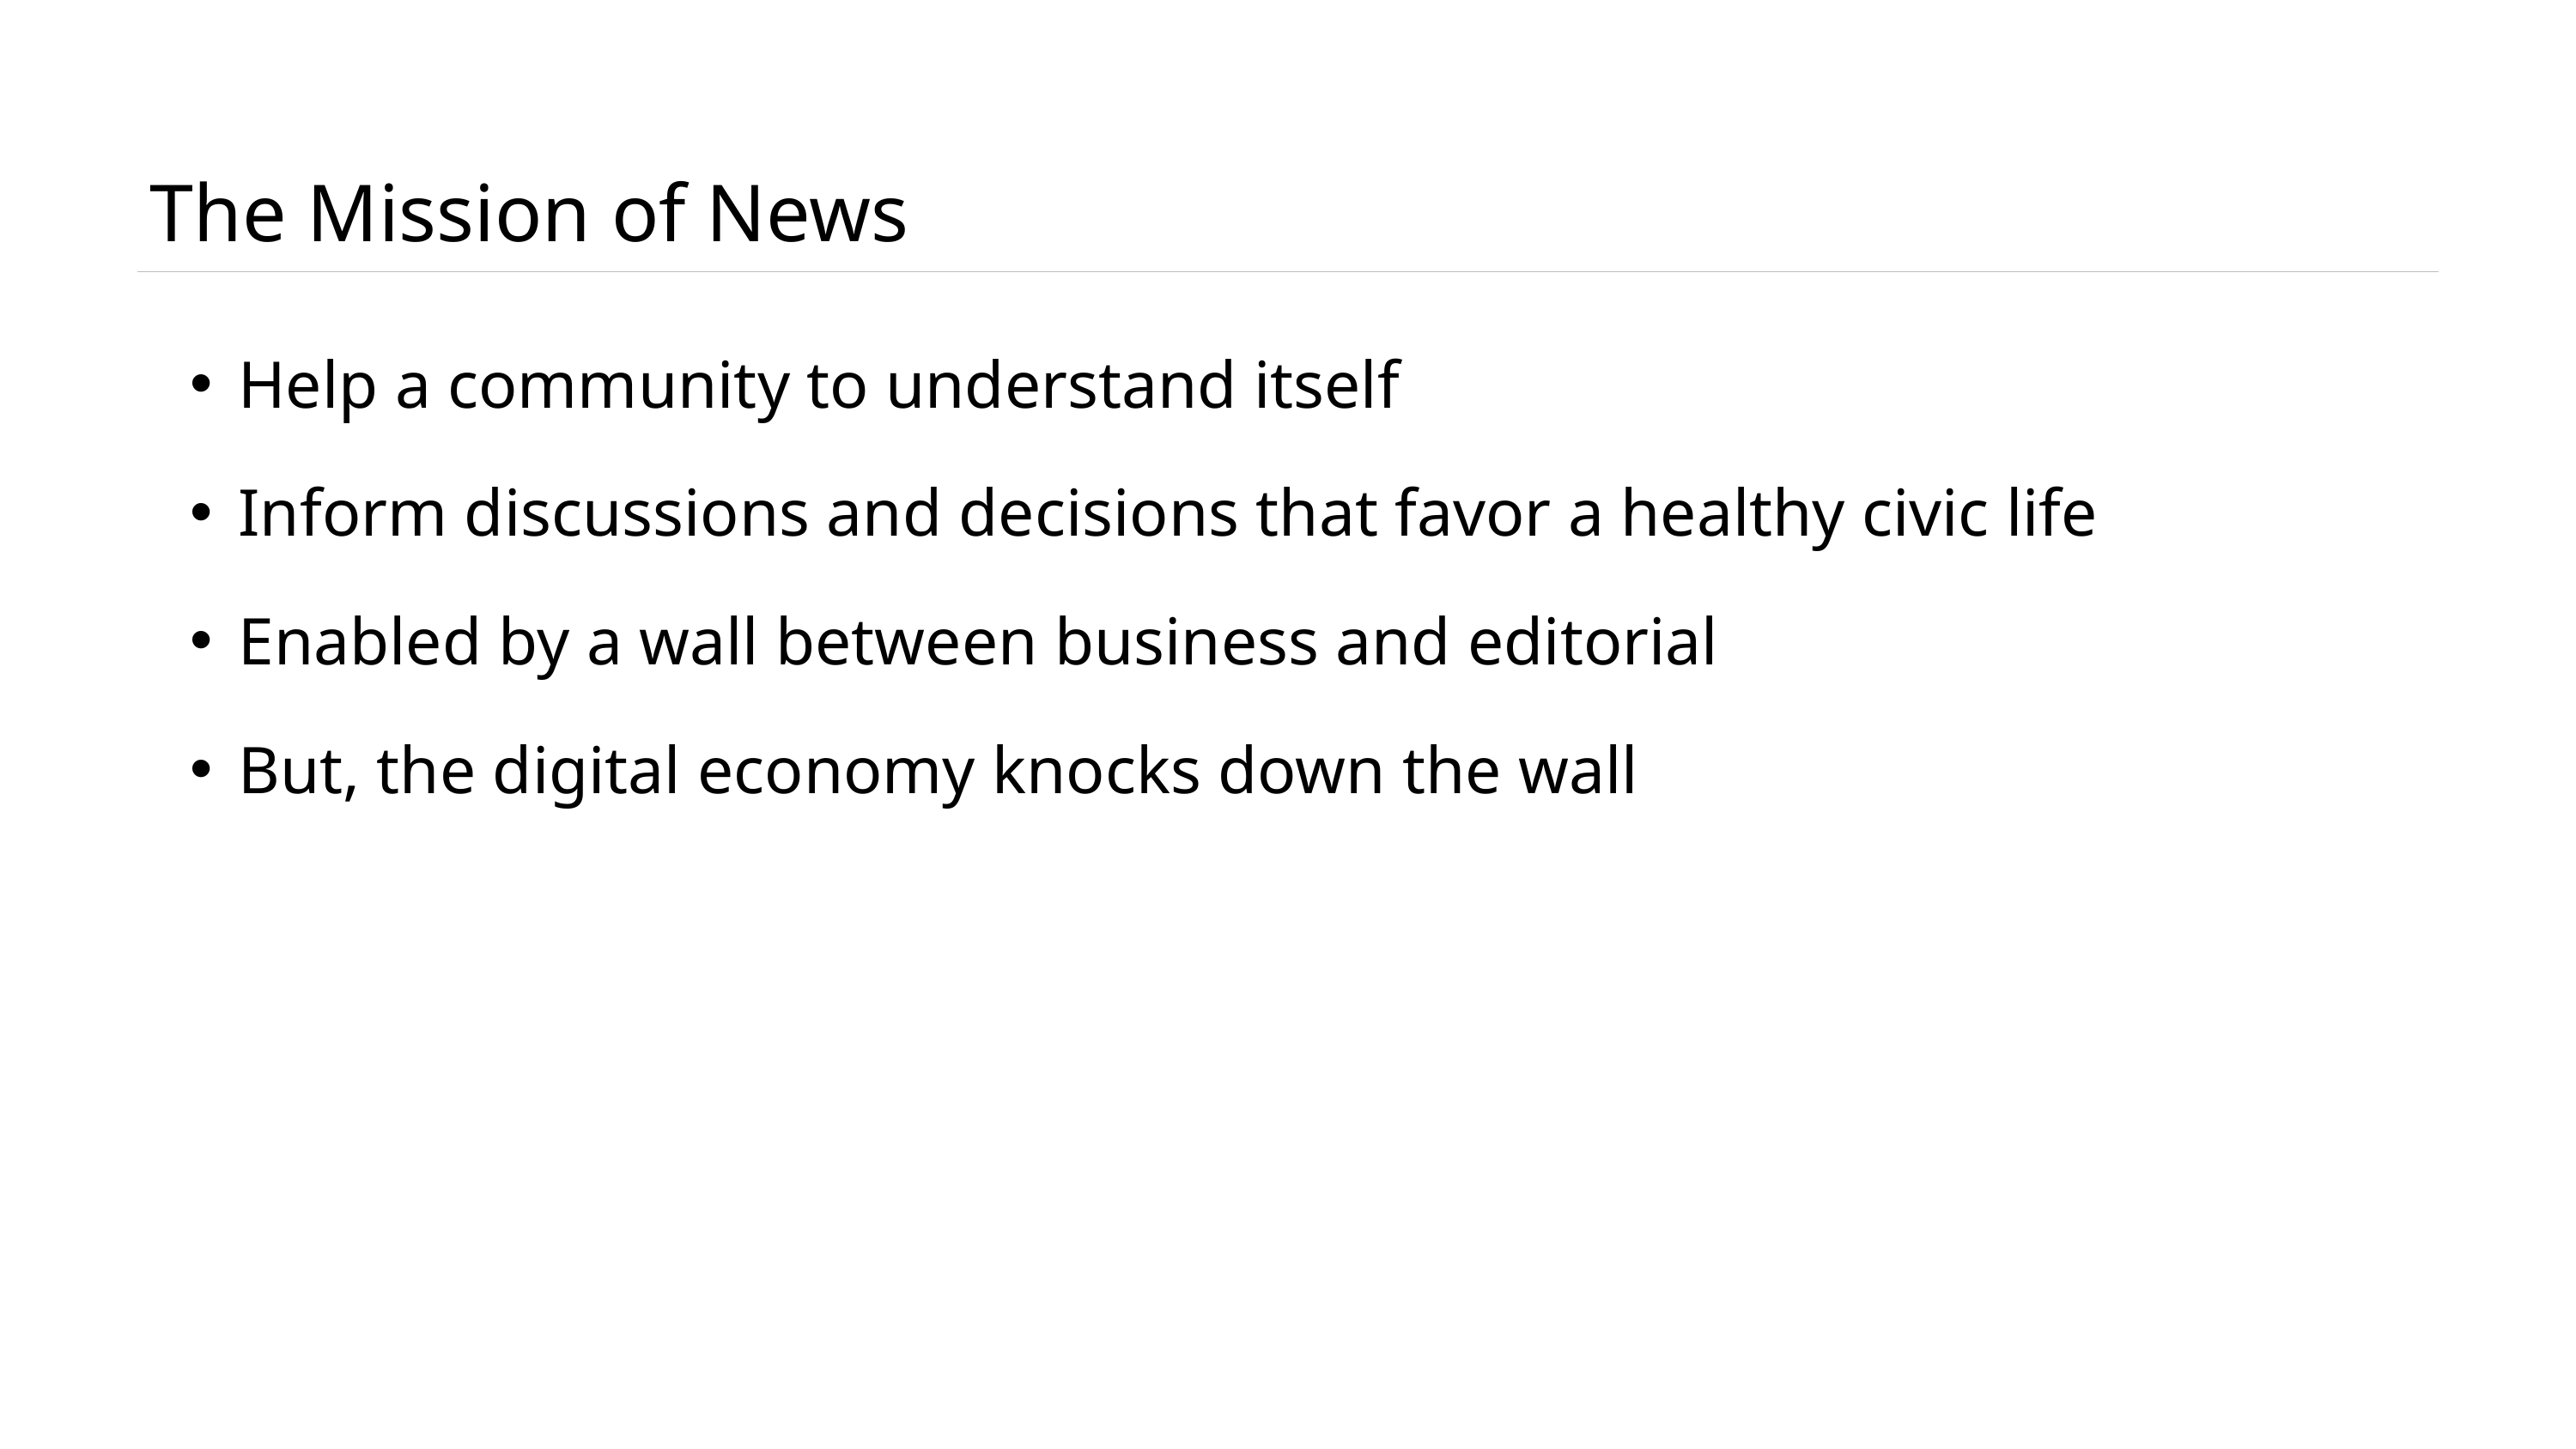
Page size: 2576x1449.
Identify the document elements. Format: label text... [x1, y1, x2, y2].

list Help a community to understand itself Inform discussions and decisions that favor a healthy civic life Enabled by a wall between business and editorial But, the digital economy knocks down the wall [177, 322, 2399, 1241]
title The Mission of News [137, 148, 2439, 272]
